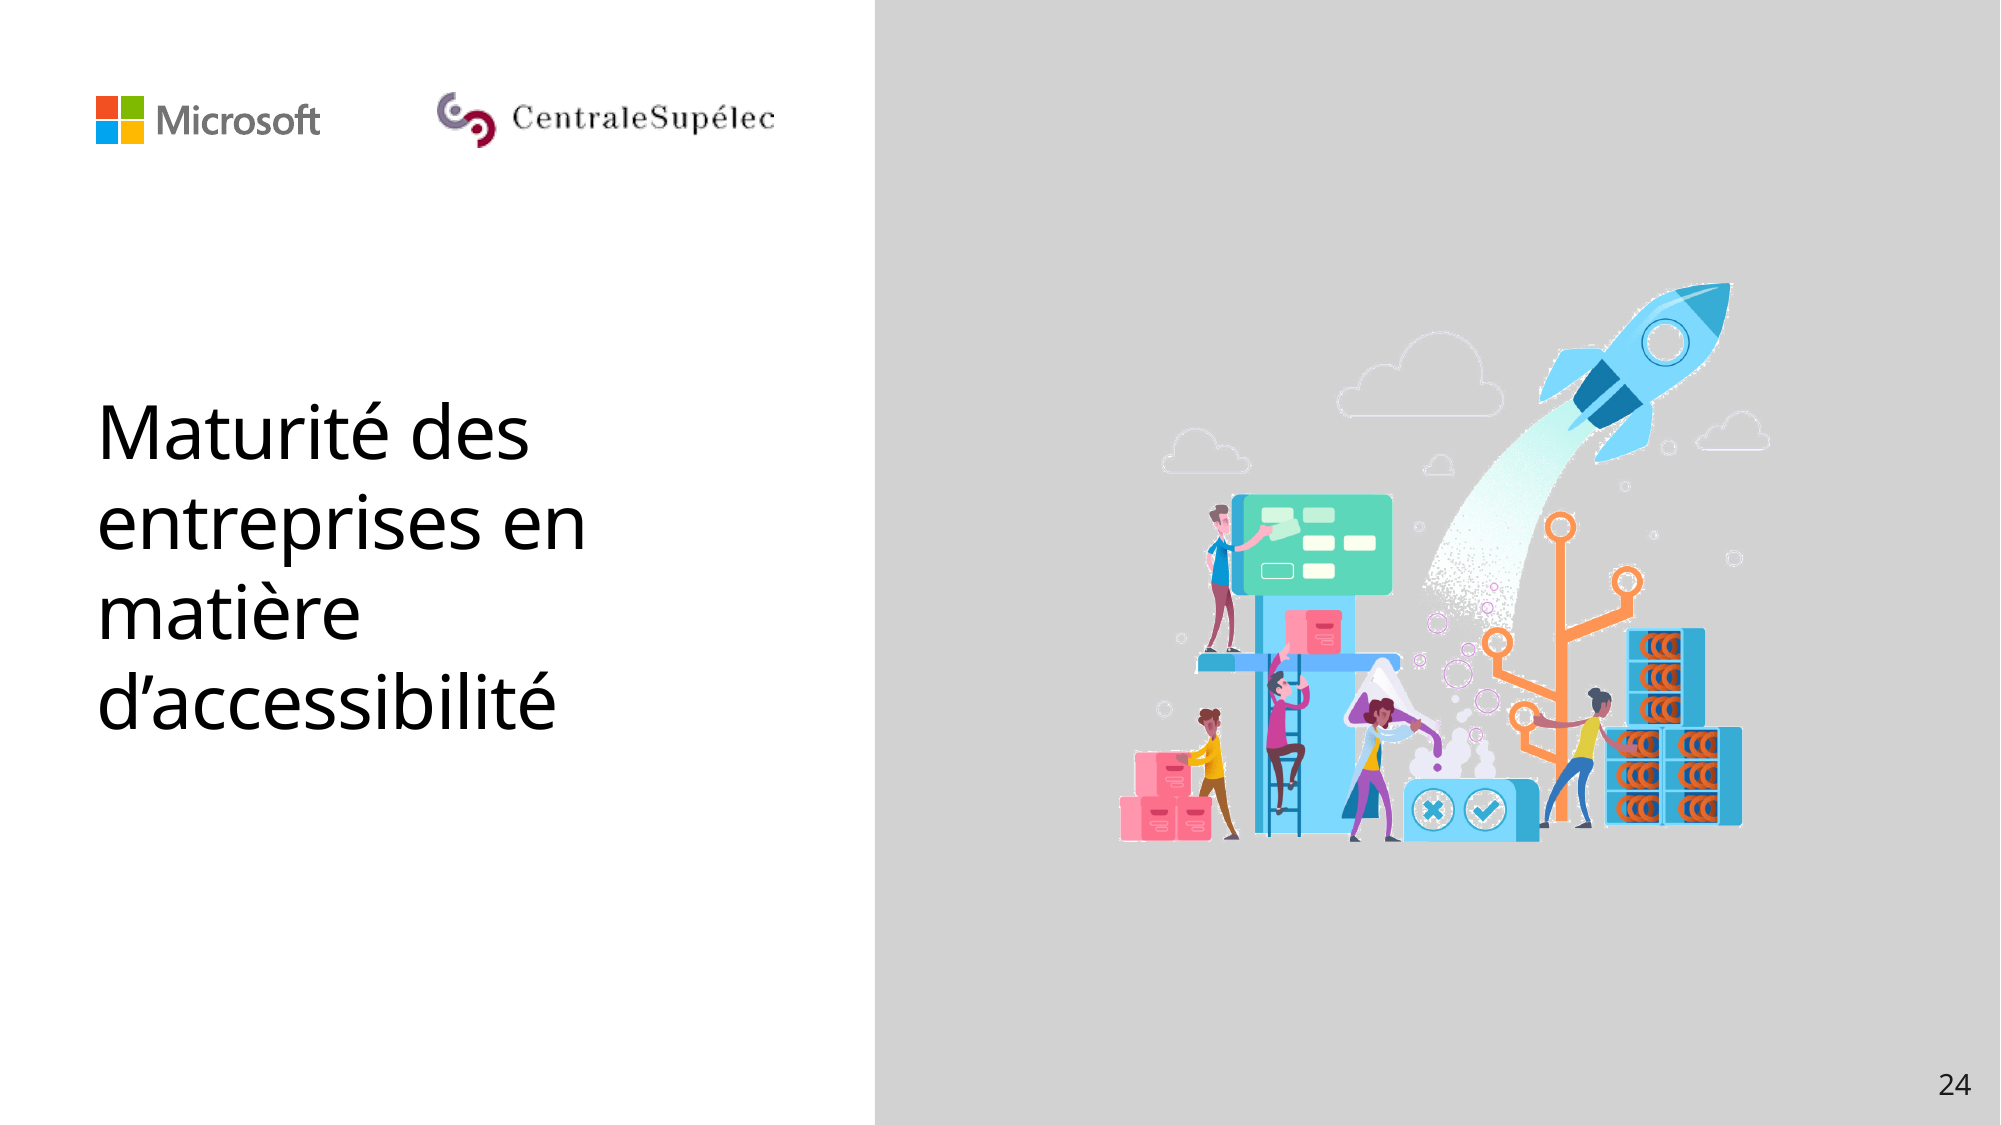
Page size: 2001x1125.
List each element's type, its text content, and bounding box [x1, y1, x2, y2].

title Maturité des entreprises en matière d’accessibilité [96, 380, 781, 745]
picture [1119, 283, 1770, 842]
picture [437, 92, 774, 148]
slide_number 24 [1536, 1053, 1987, 1114]
